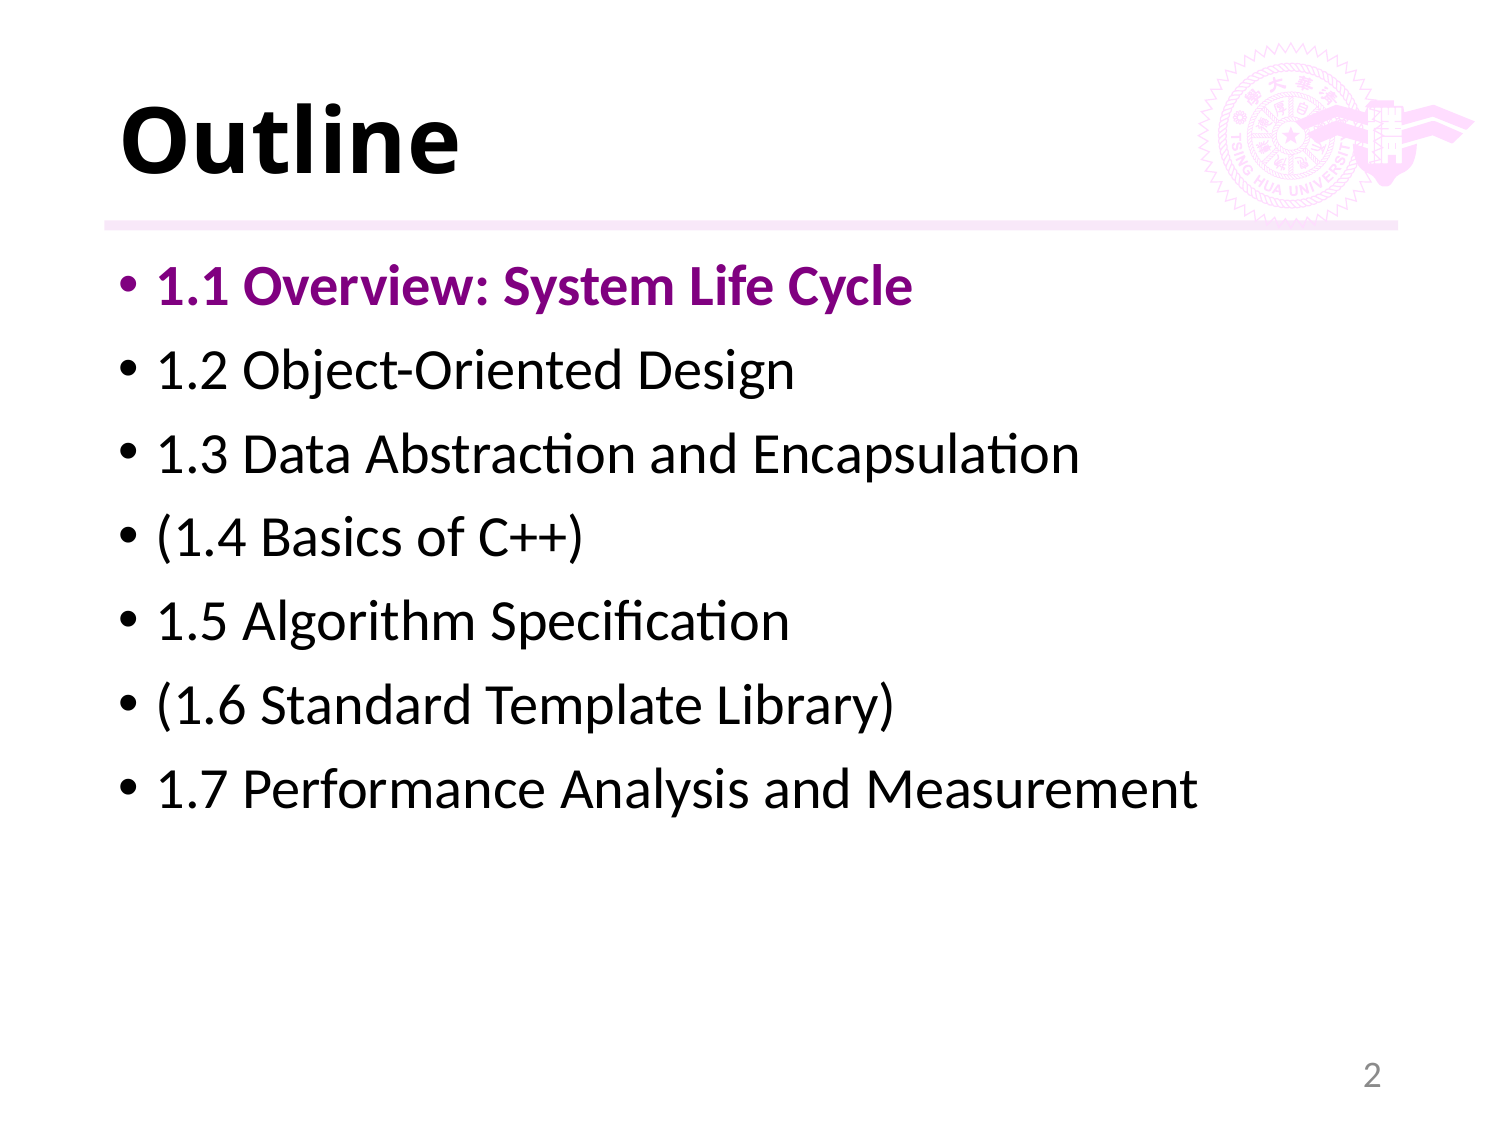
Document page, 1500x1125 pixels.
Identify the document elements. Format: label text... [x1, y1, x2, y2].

list 1.1 Overview: System Life Cycle 1.2 Object-Oriented Design 1.3 Data Abstraction and Encapsulation (1.4 Basics of C++) 1.5 Algorithm Specification (1.6 Standard Template Library) 1.7 Performance Analysis and Measurement [103, 247, 1397, 1014]
slide_number 2 [1059, 1042, 1397, 1103]
title Outline [103, 59, 1397, 228]
